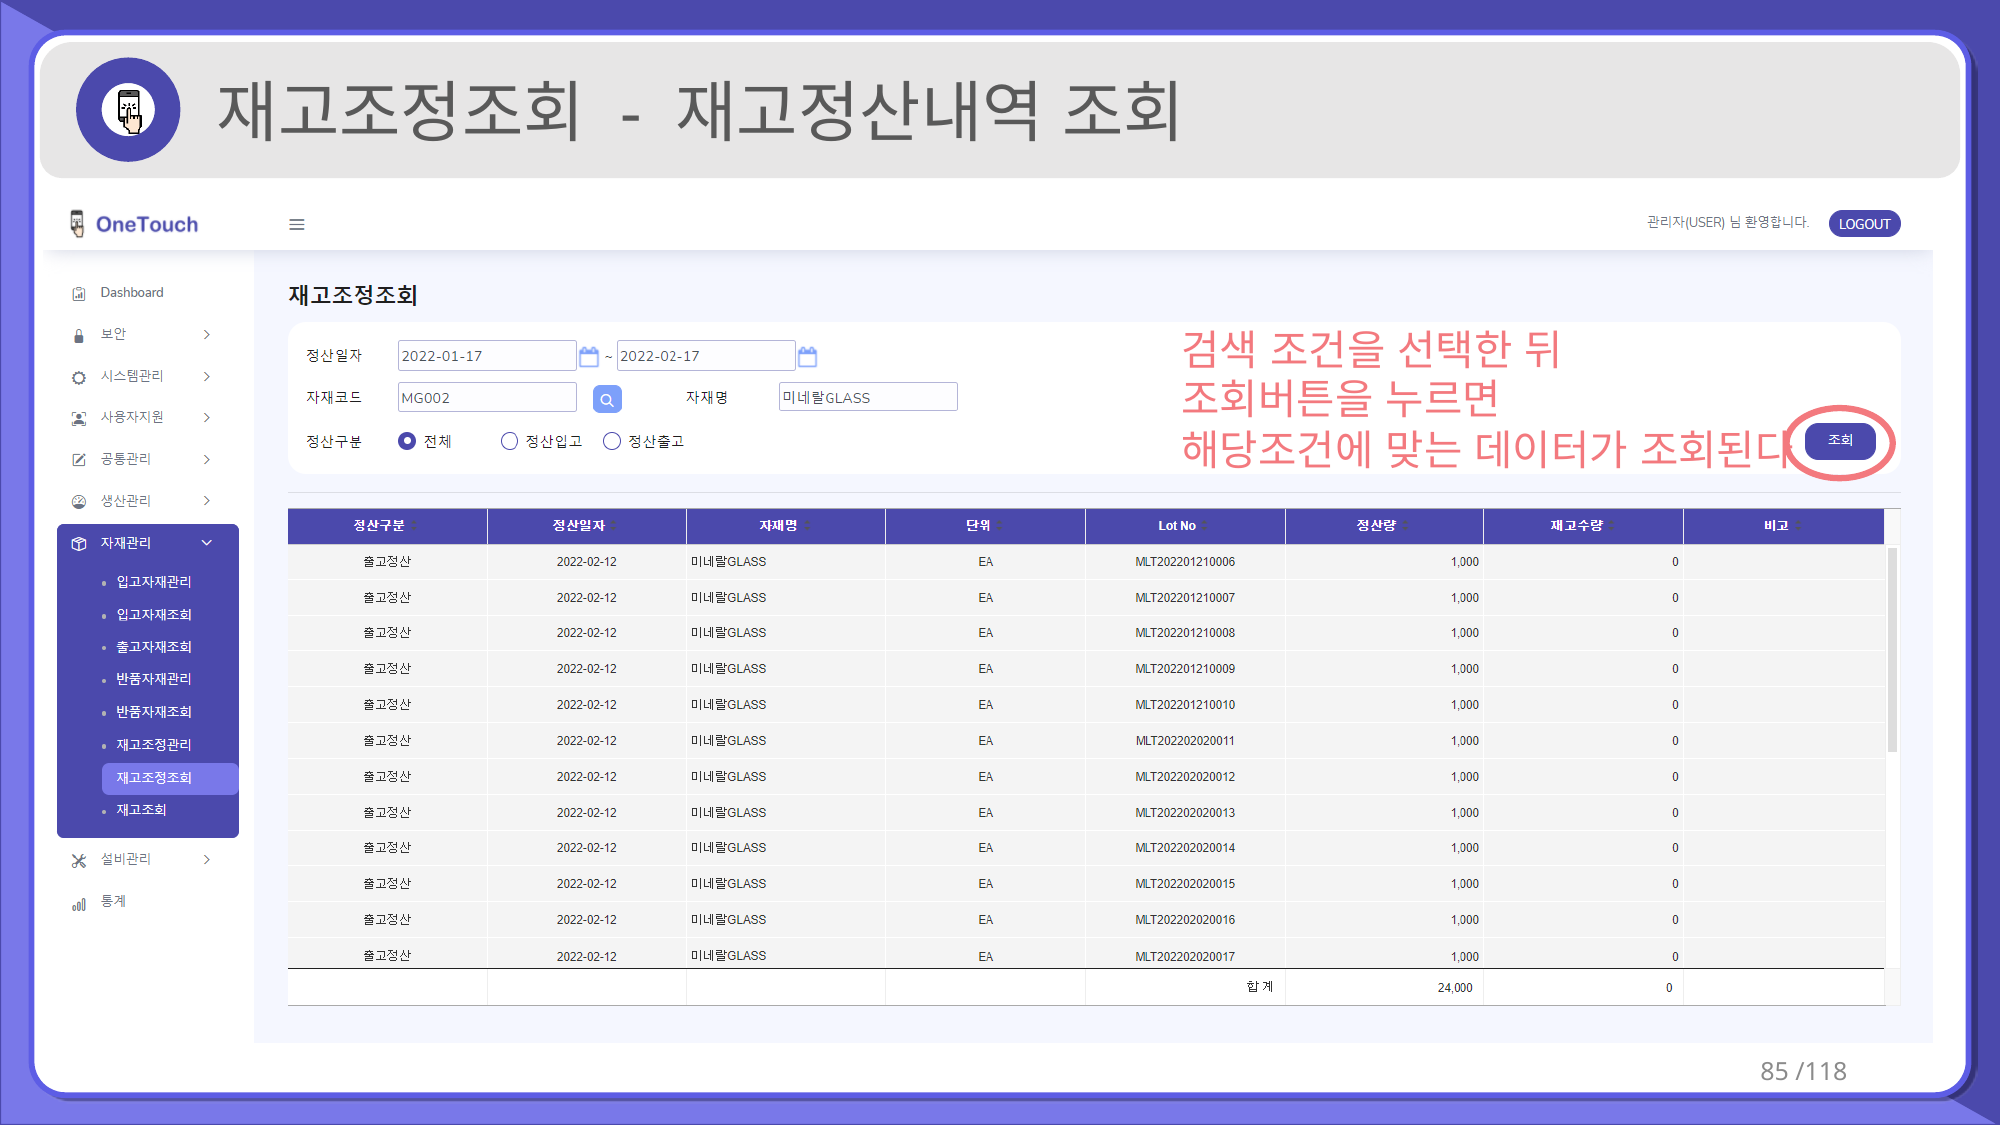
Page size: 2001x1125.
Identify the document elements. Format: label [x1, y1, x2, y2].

picture [103, 88, 156, 135]
text_box [0, 0, 2000, 1125]
picture [43, 198, 1933, 1043]
